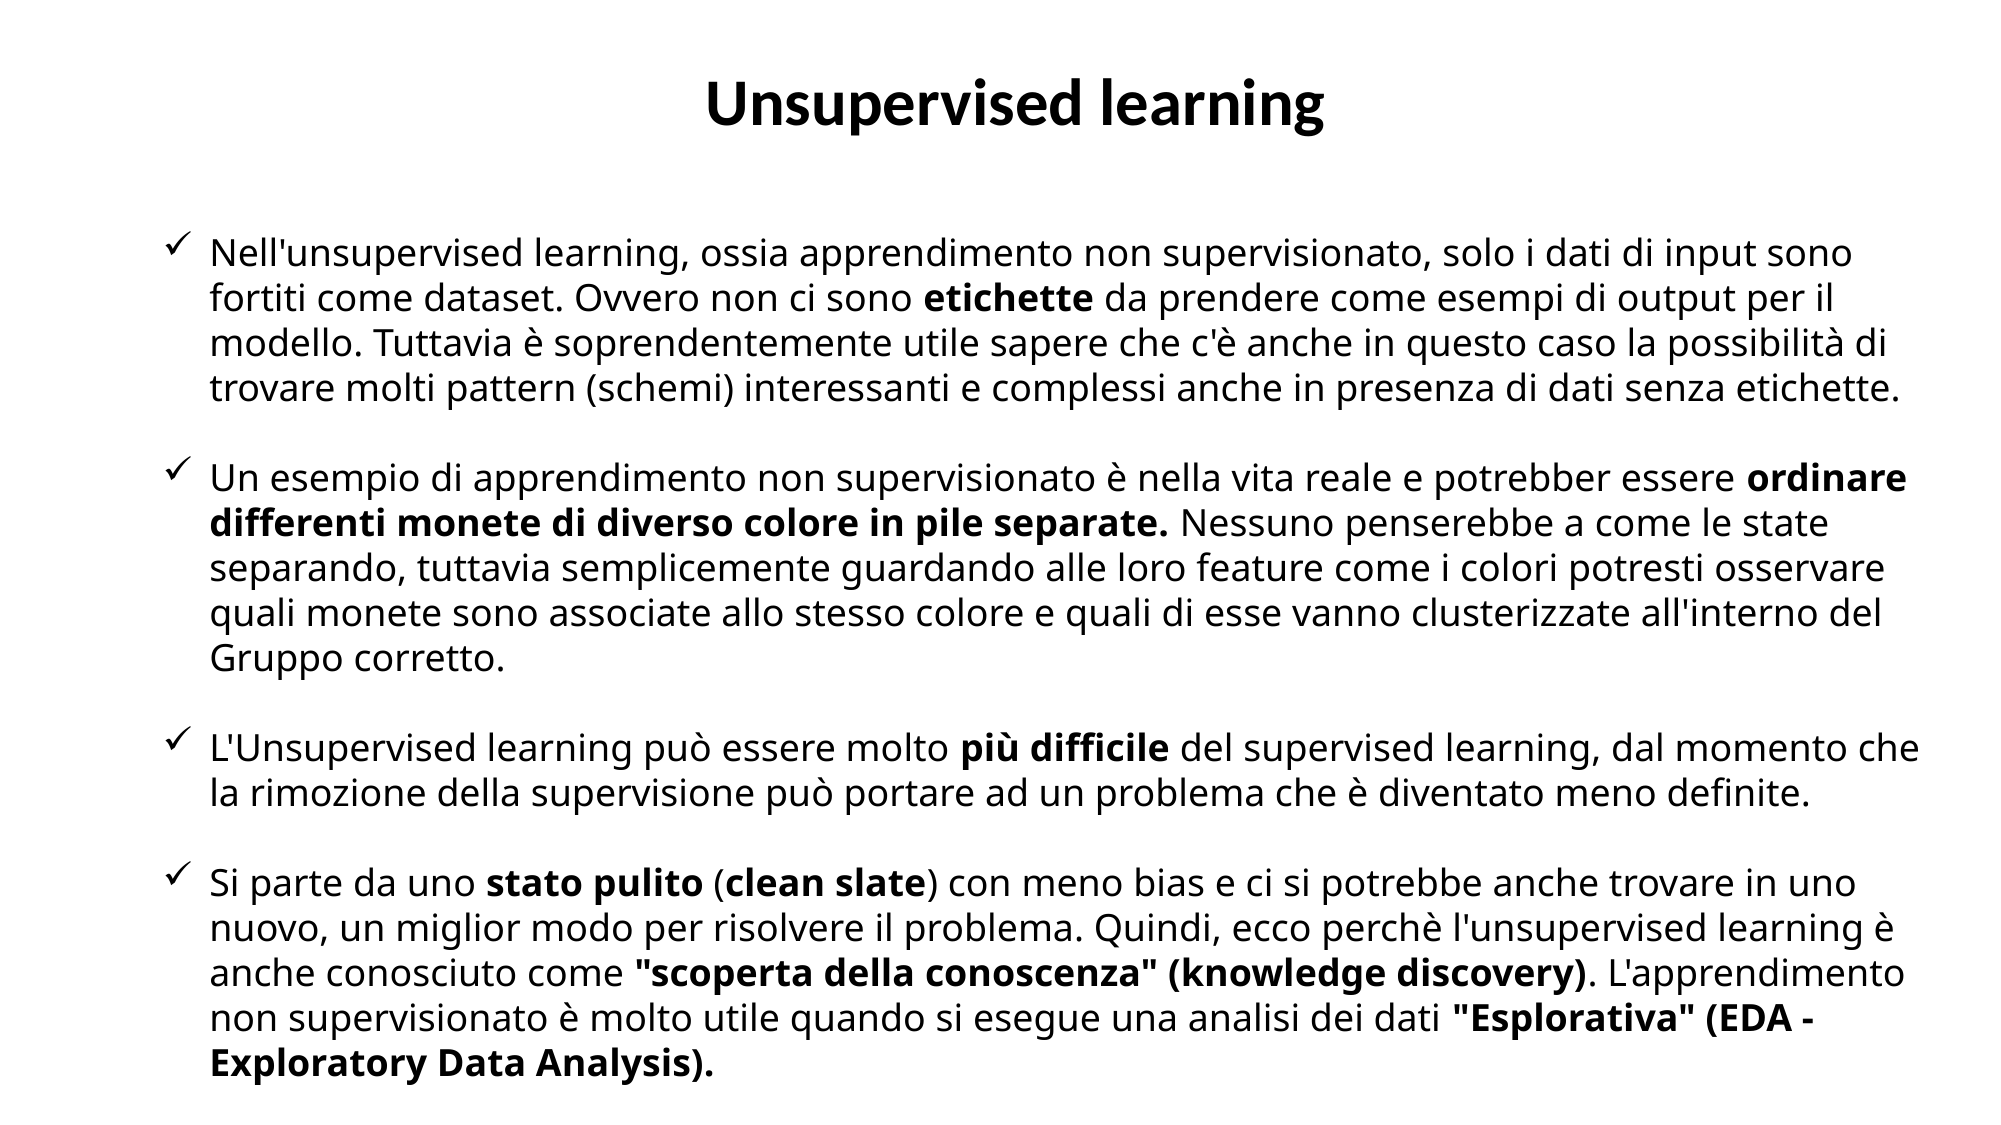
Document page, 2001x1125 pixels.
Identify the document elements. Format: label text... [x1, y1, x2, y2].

text_box Unsupervised learning [690, 51, 1342, 147]
text_box Nell'unsupervised learning, ossia apprendimento non supervisionato, solo i dati di input sono fortiti come dataset. Ovvero non ci sono etichette da prendere come esempi di output per il modello. Tuttavia è soprendentemente utile sapere che c'è anche in questo caso la possibilità di trovare molti pattern (schemi) interessanti e complessi anche in presenza di dati senza etichette. Un esempio di apprendimento non supervisionato è nella vita reale e potrebber essere ordinare differenti monete di diverso colore in pile separate. Nessuno penserebbe a come le state separando, tuttavia semplicemente guardando alle loro feature come i colori potresti osservare quali monete sono associate allo stesso colore e quali di esse vanno clusterizzate all'interno del Gruppo corretto. L'Unsupervised learning può essere molto più difficile del supervised learning, dal momento che la rimozione della supervisione può portare ad un problema che è diventato meno definite. Si parte da uno stato pulito (clean slate) con meno bias e ci si potrebbe anche trovare in uno nuovo, un miglior modo per risolvere il problema. Quindi, ecco perchè l'unsupervised learning è anche conosciuto come "scoperta della conoscenza" (knowledge discovery). L'apprendimento non supervisionato è molto utile quando si esegue una analisi dei dati "Esplorativa" (EDA - Exploratory Data Analysis). [147, 221, 1943, 1125]
